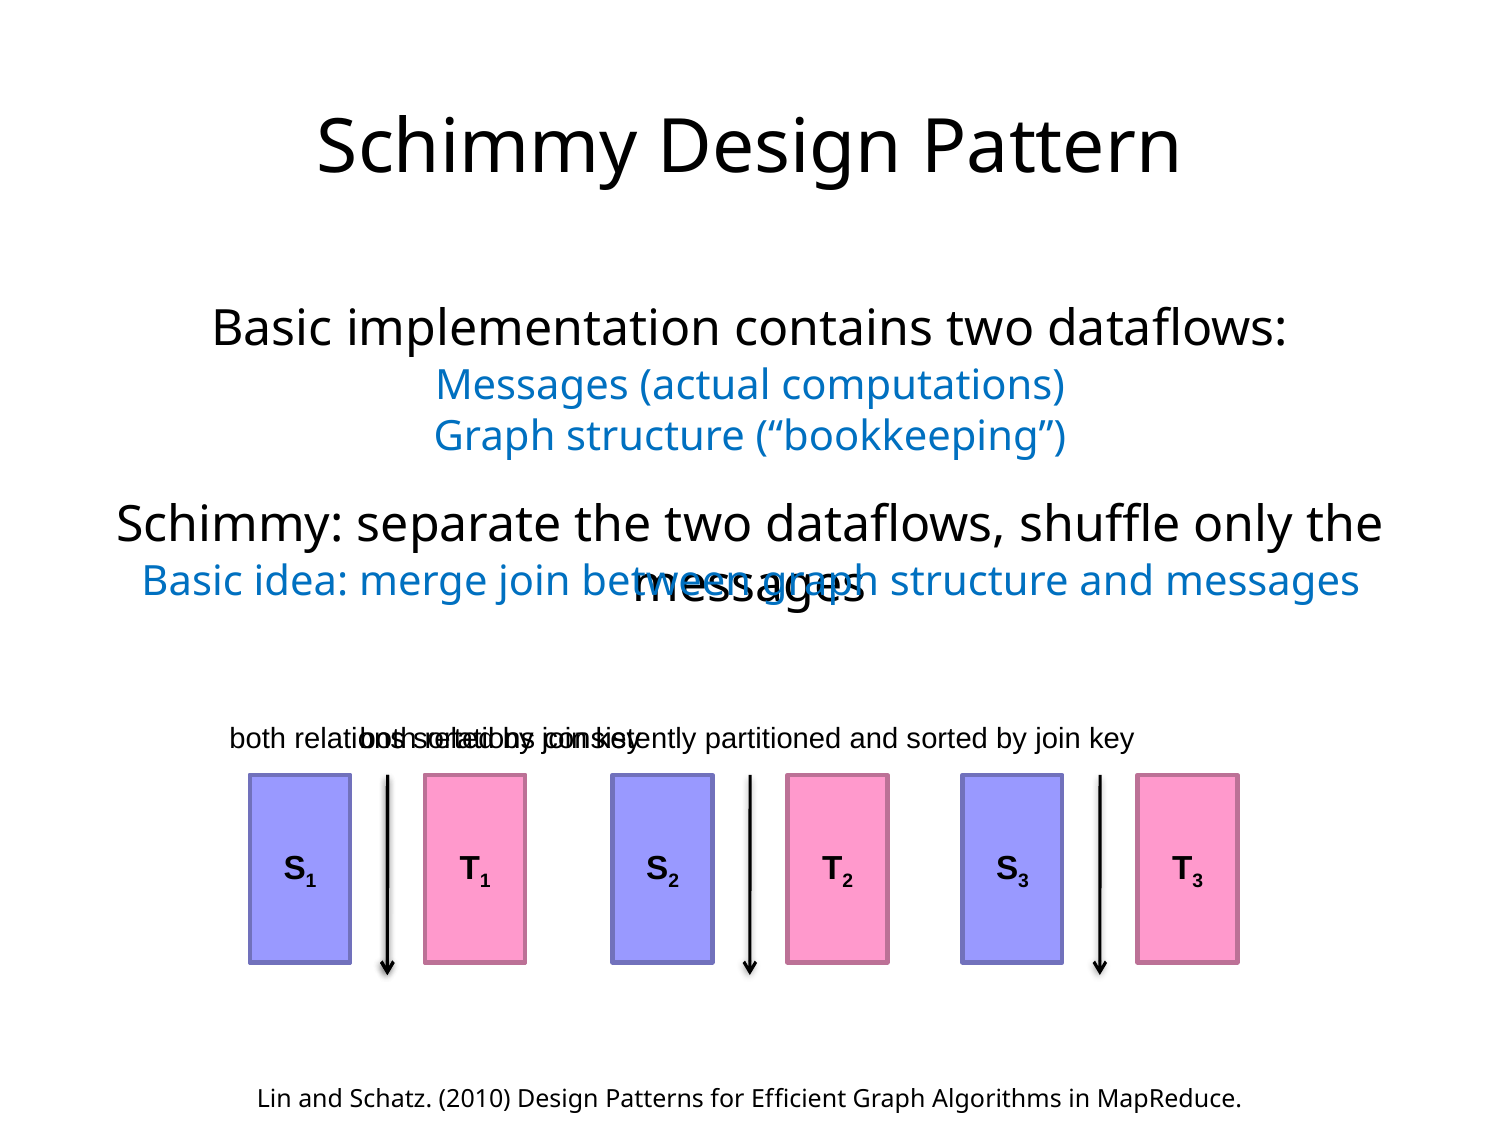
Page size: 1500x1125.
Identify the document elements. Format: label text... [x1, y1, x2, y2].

text_box T2 [785, 773, 890, 965]
text_box both relations sorted by join key [214, 712, 344, 763]
text_box reduceByKey [1135, 877, 1196, 881]
text_box S2 [610, 773, 715, 965]
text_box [652, 877, 715, 881]
text_box Basic idea: merge join between graph structure and messages [0, 546, 1500, 612]
text_box Schimmy: separate the two dataflows, shuffle only the messages [0, 484, 1500, 546]
text_box Lin and Schatz. (2010) Design Patterns for Efﬁcient Graph Algorithms in MapReduce. [0, 1074, 1500, 1120]
text_box Messages (actual computations) Graph structure (“bookkeeping”) [0, 350, 1500, 466]
text_box flatMap [1002, 877, 1064, 881]
text_box Basic implementation contains two dataflows: [0, 288, 1500, 350]
text_box S3 [960, 773, 1064, 965]
text_box Schimmy Design Pattern [0, 90, 1500, 203]
text_box S1 [248, 773, 352, 965]
text_box both relations consistently partitioned and sorted by join key [344, 712, 1151, 763]
text_box Schimmy: separate the two dataflows, shuffle only the messages [0, 612, 1500, 620]
text_box Adjacency Lists [423, 876, 487, 884]
text_box T1 [423, 773, 527, 965]
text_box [785, 877, 846, 881]
text_box T3 [1135, 773, 1240, 965]
